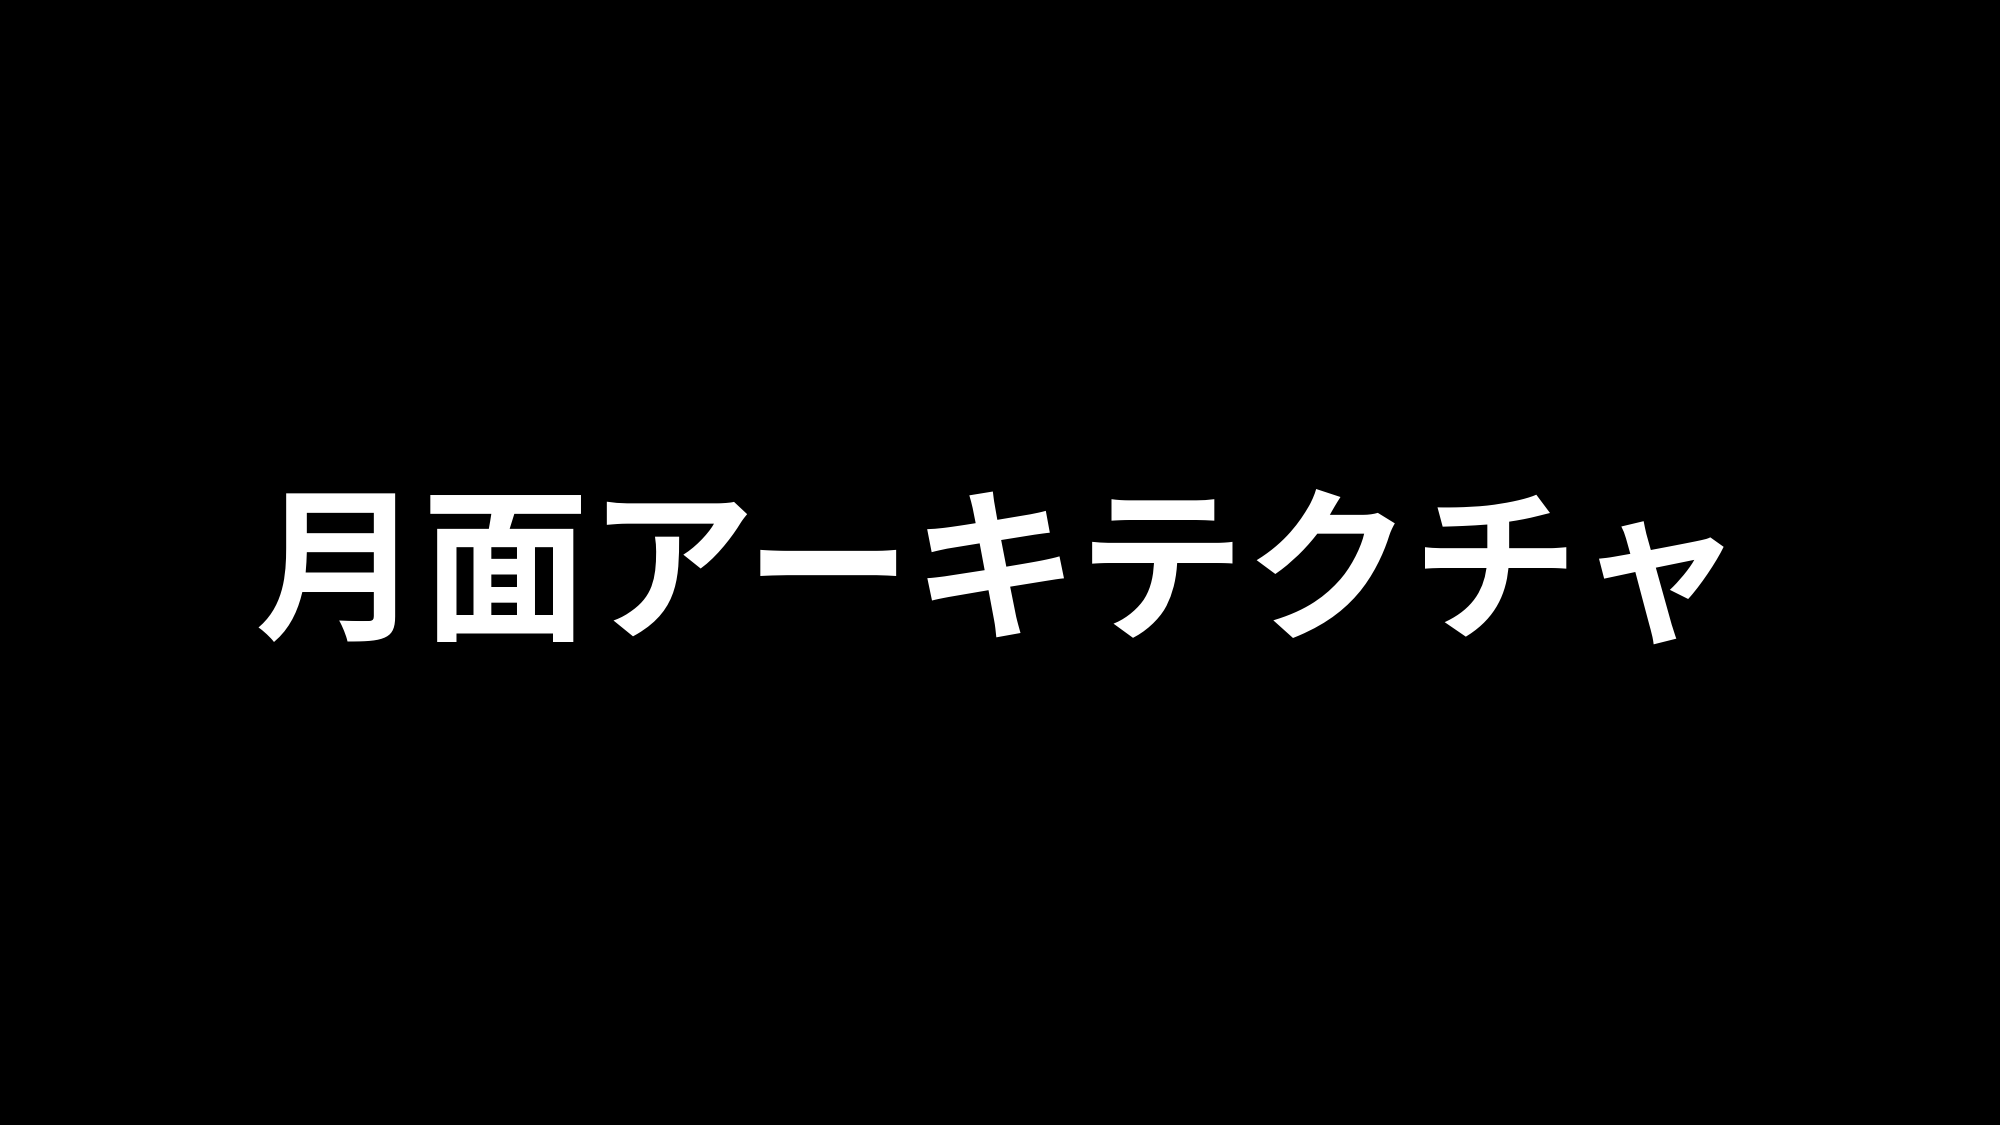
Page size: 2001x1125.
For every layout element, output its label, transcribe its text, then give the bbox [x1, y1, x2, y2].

text_box 月面アーキテクチャ [182, 453, 1818, 669]
